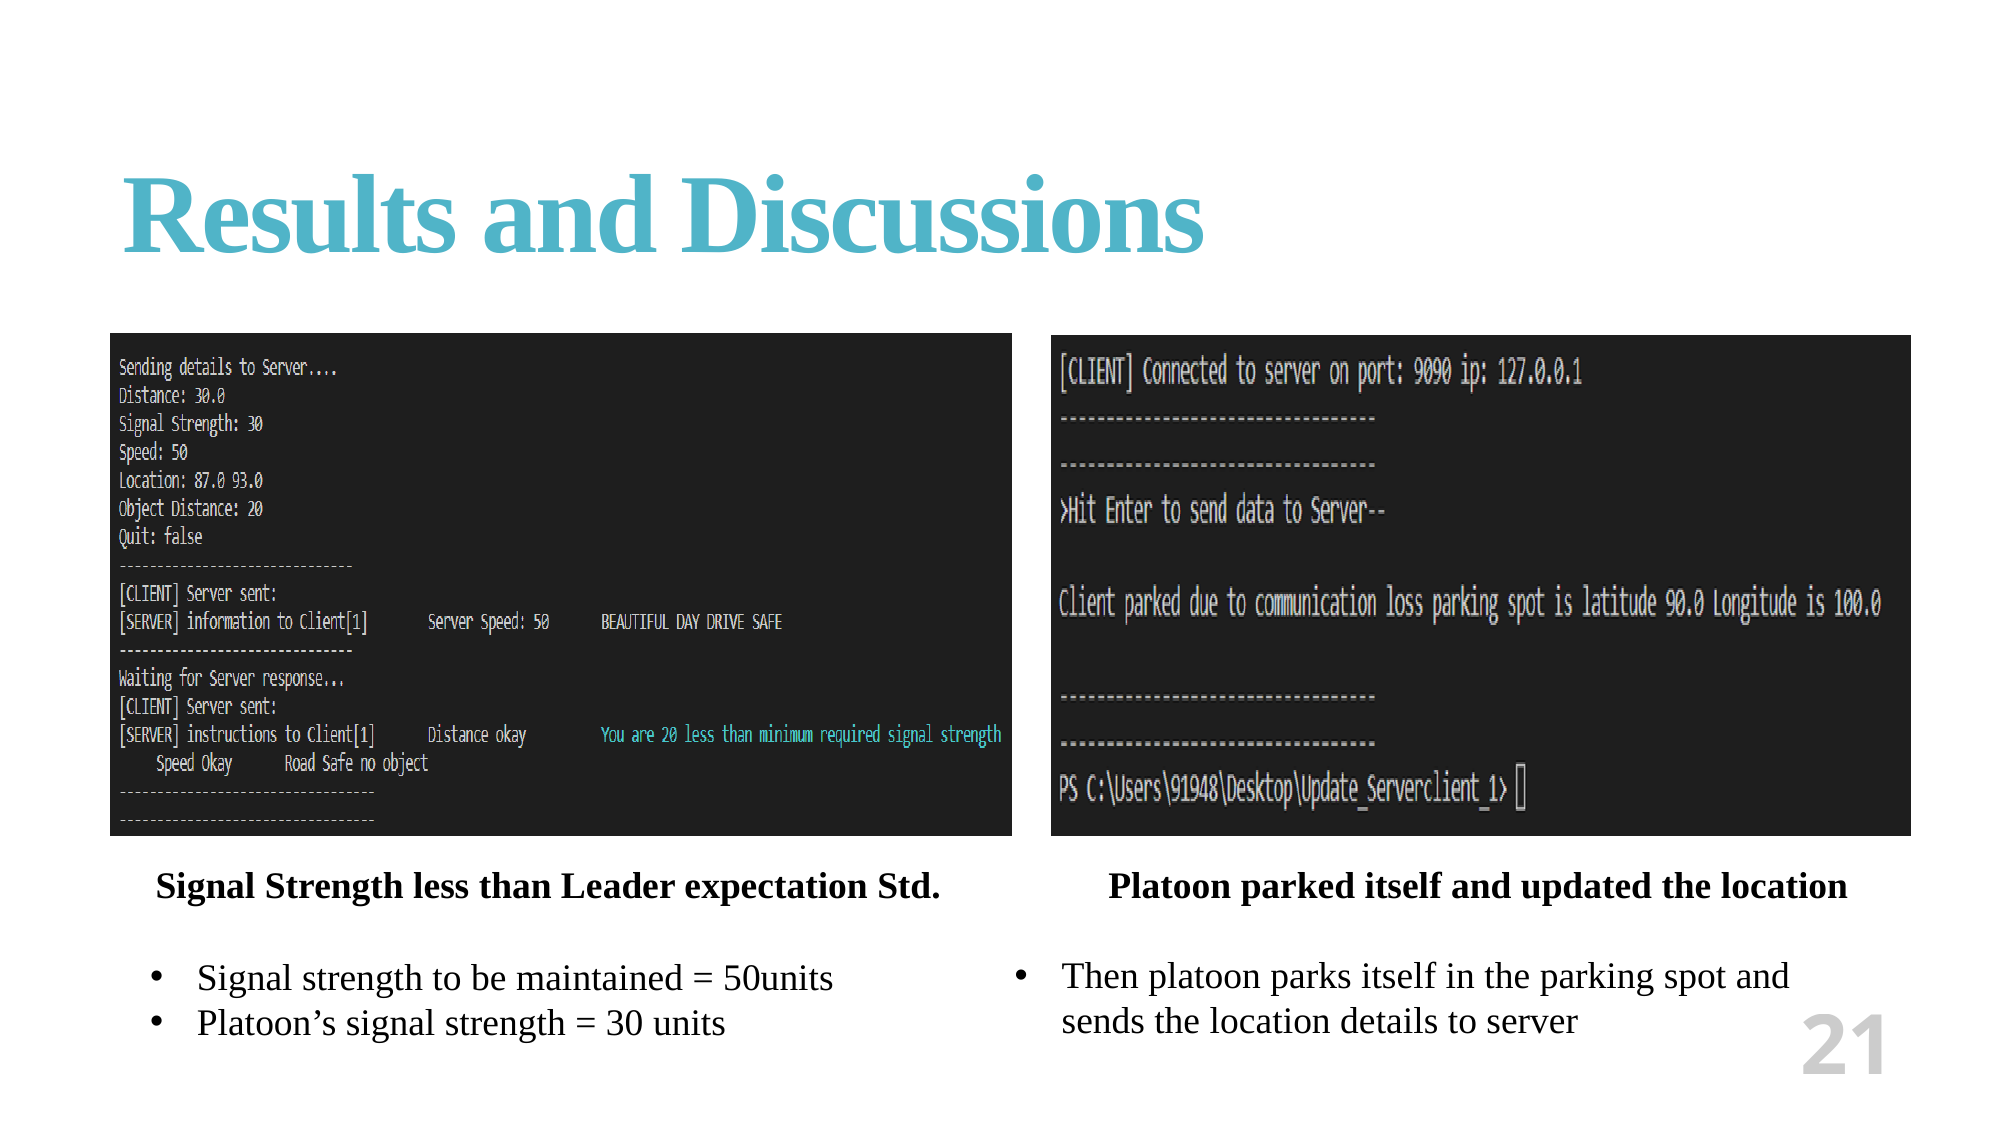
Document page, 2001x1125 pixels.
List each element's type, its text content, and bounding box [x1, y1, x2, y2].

text_box Then platoon parks itself in the parking spot and sends the location details to server [999, 944, 1809, 1049]
picture [1051, 334, 1911, 836]
text_box Platoon parked itself and updated the location [1093, 853, 1868, 913]
text_box Signal strength to be maintained = 50units Platoon’s signal strength = 30 units [135, 945, 944, 1051]
picture [110, 333, 1012, 836]
slide_number 21 [1430, 883, 1911, 1113]
text_box Signal Strength less than Leader expectation Std. [140, 853, 982, 913]
title Results and Discussions [107, 81, 1875, 354]
